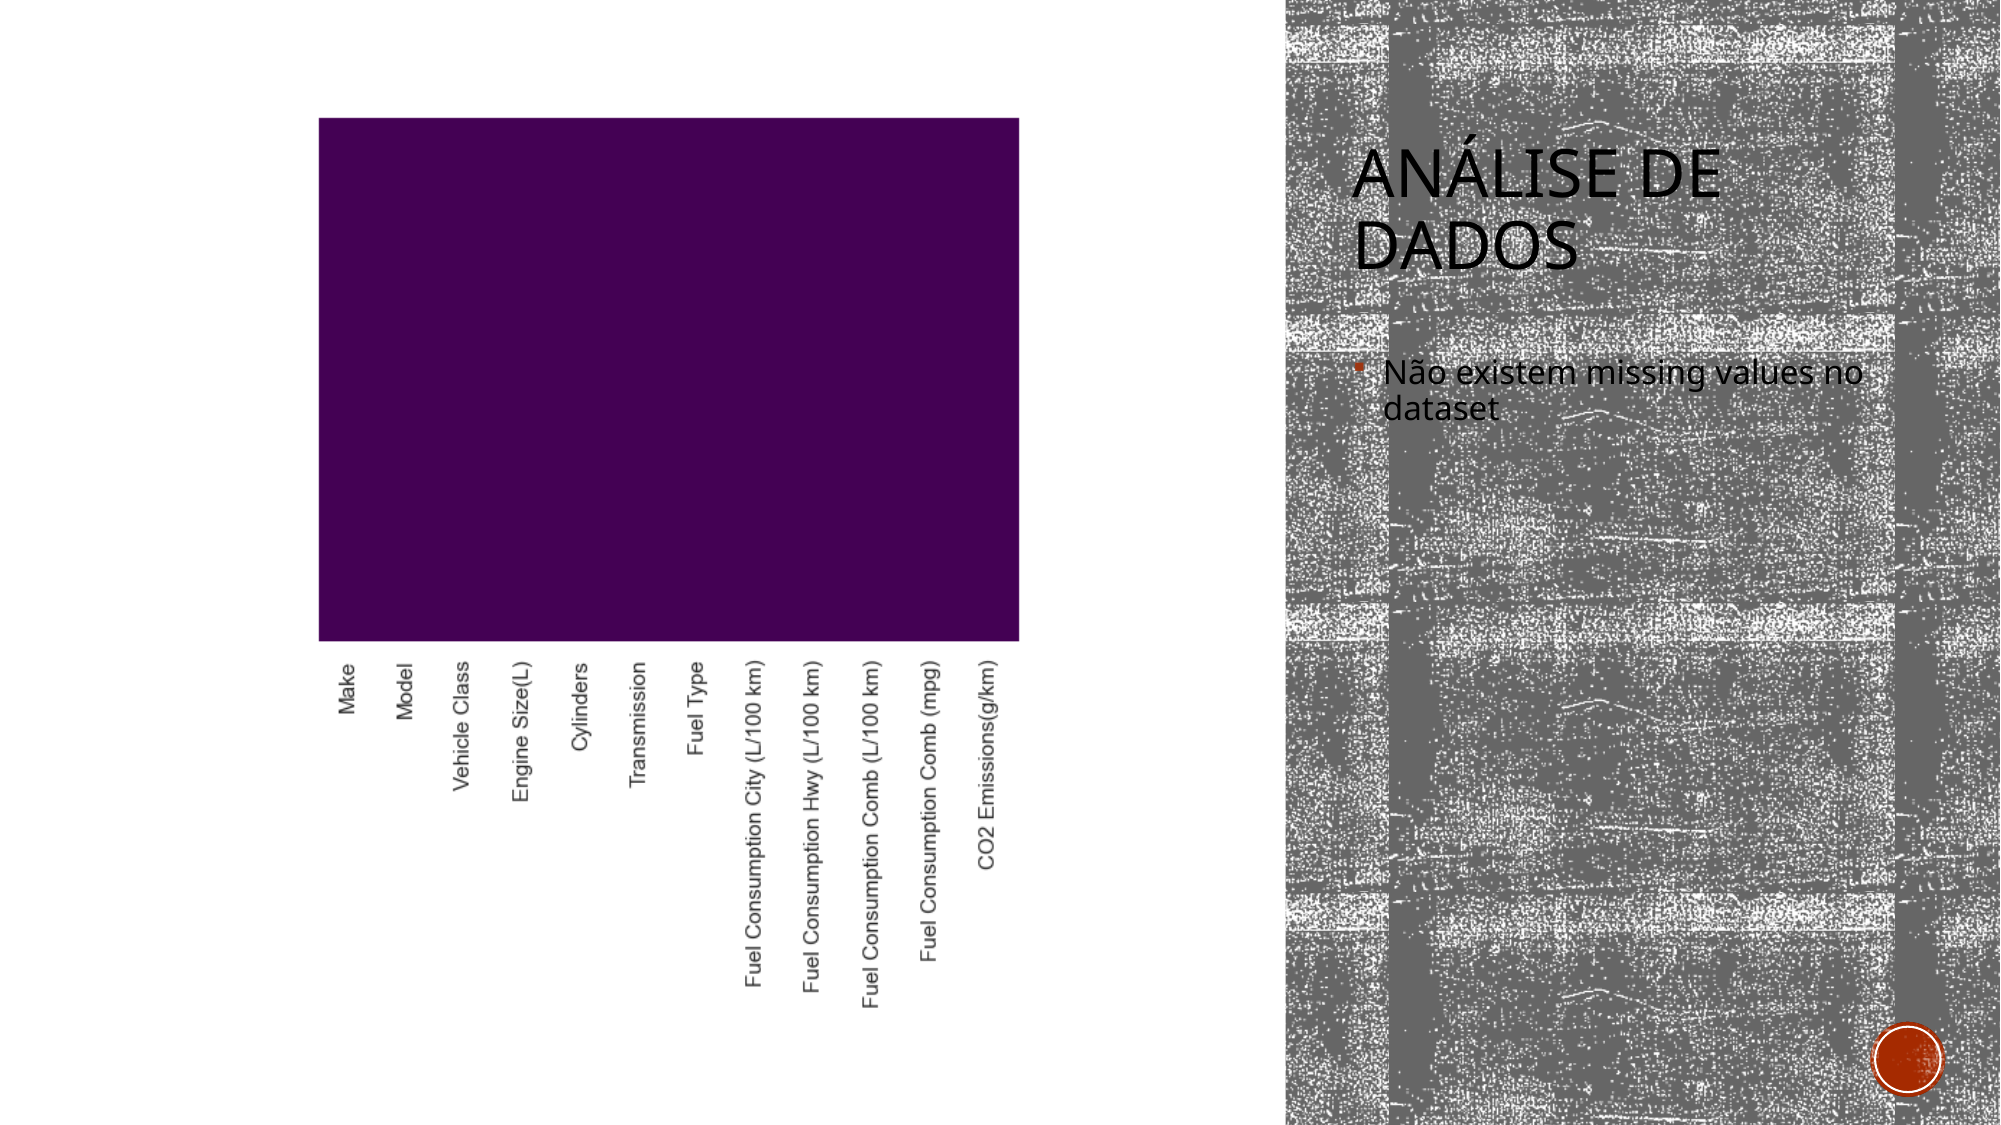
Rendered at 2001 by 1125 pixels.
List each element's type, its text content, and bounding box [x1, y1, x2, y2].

title Análise de dados [1338, 79, 1920, 344]
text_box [1872, 1024, 1943, 1096]
text_box [1284, 0, 2000, 1125]
picture [305, 104, 1032, 1022]
list Não existem missing values no dataset [1338, 348, 1920, 1013]
